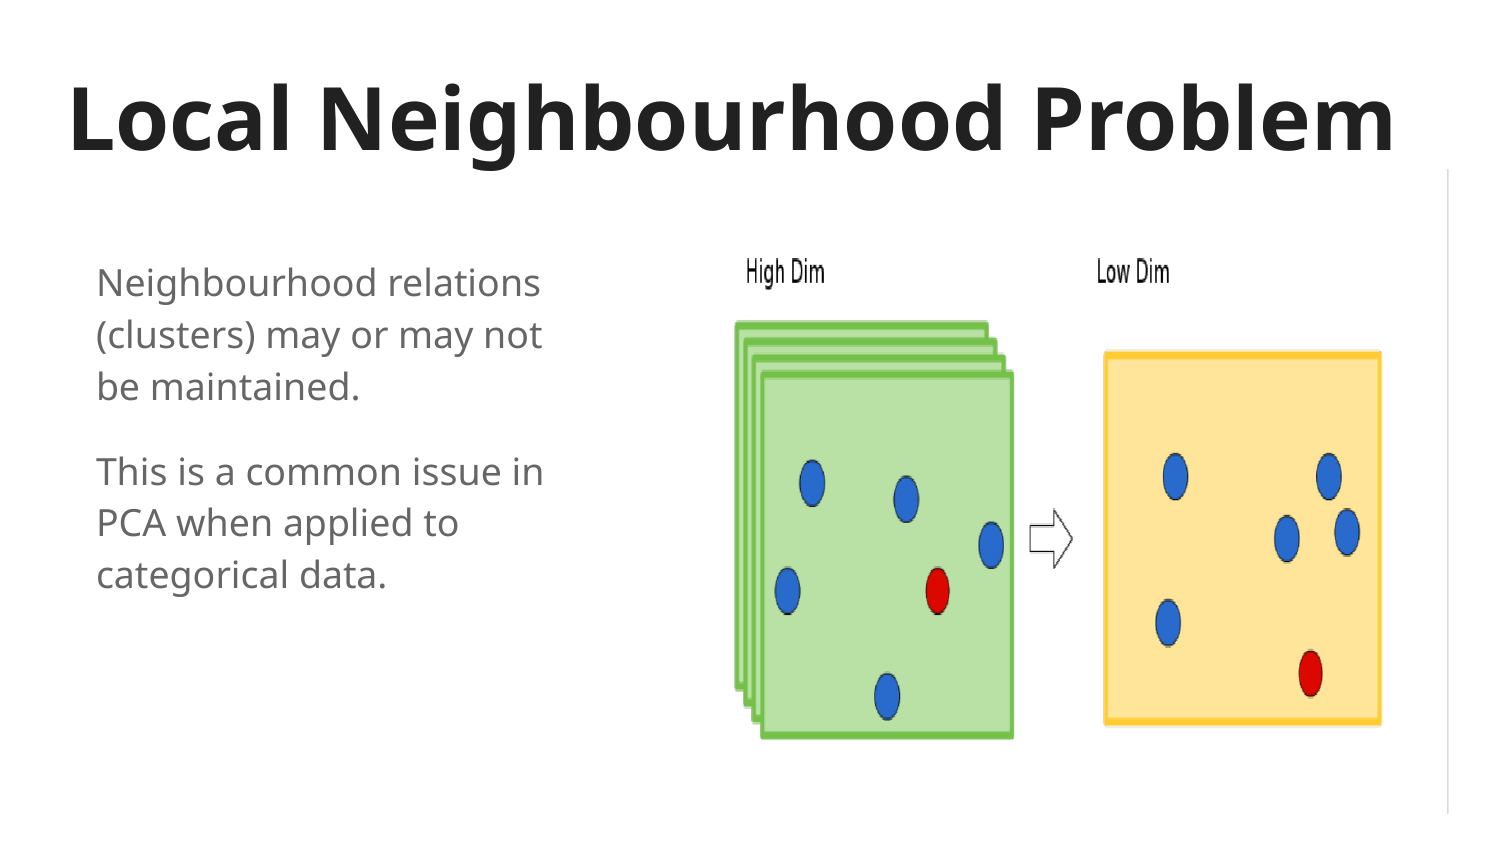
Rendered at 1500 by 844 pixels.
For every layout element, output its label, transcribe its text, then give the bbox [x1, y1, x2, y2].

picture [669, 169, 1450, 815]
title Local Neighbourhood Problem [51, 48, 1449, 180]
list Neighbourhood relations (clusters) may or may not be maintained. This is a common issue in PCA when applied to categorical data. [81, 237, 595, 786]
